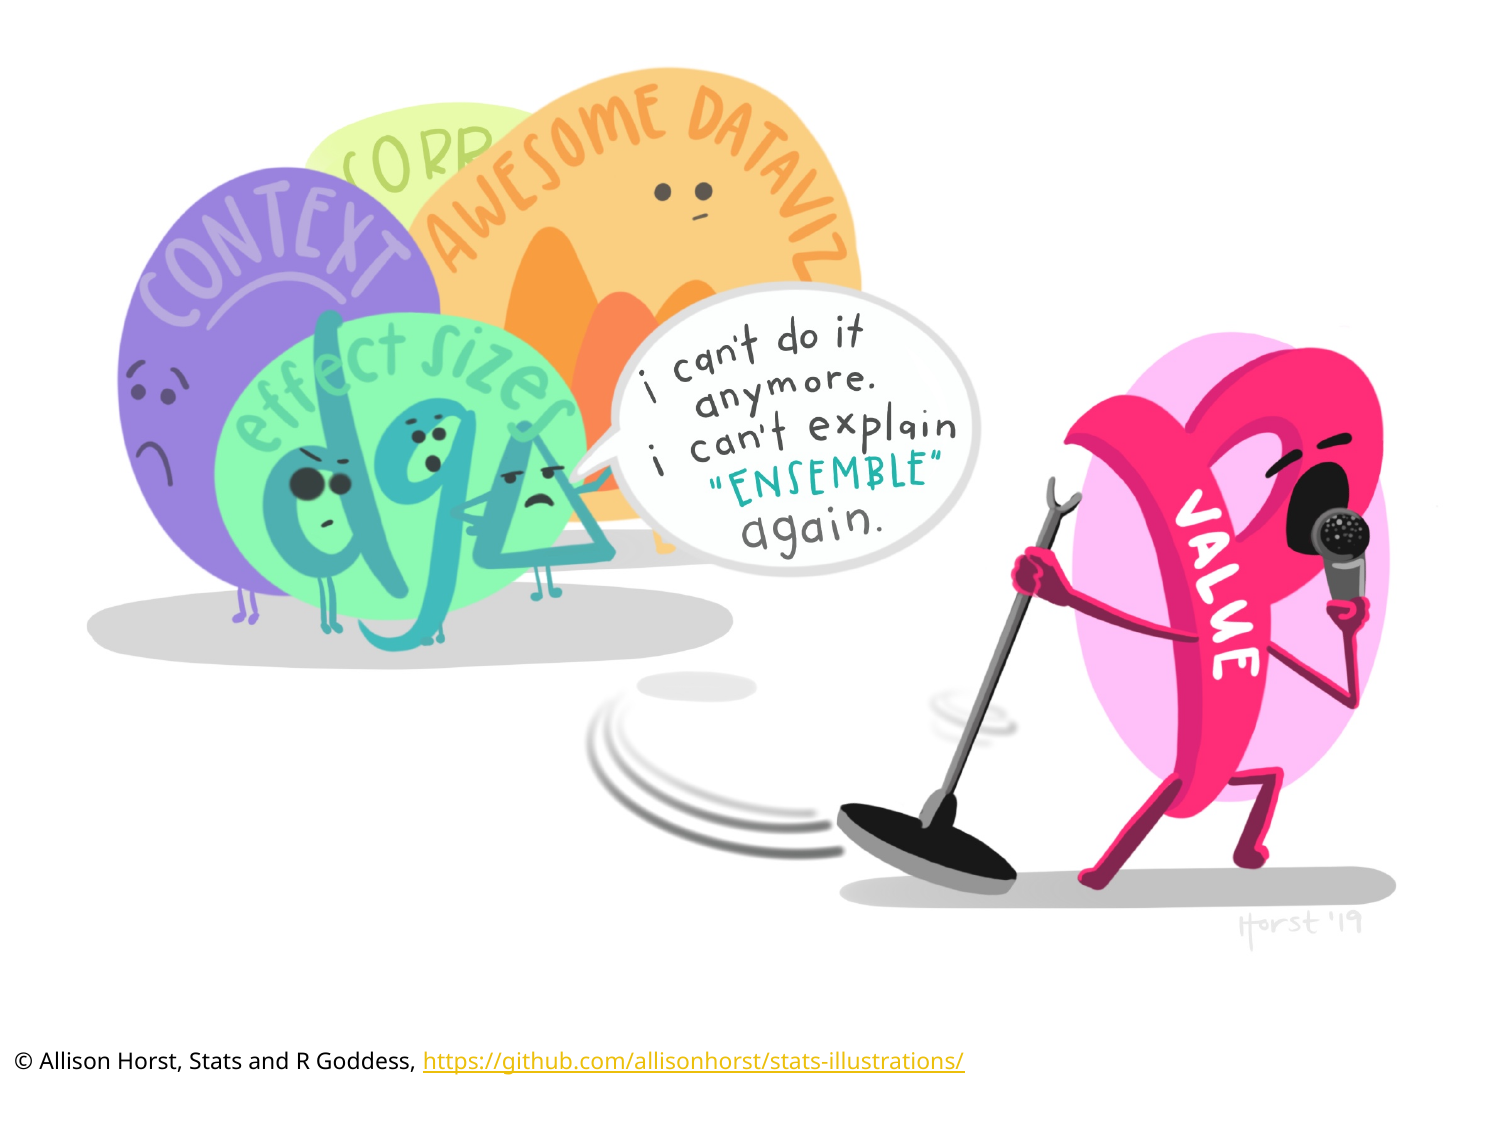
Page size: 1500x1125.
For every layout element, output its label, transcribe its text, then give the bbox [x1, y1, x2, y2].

text_box © Allison Horst, Stats and R Goddess, https://github.com/allisonhorst/stats-illustrations/ [0, 1038, 980, 1085]
picture [0, 0, 1500, 1010]
